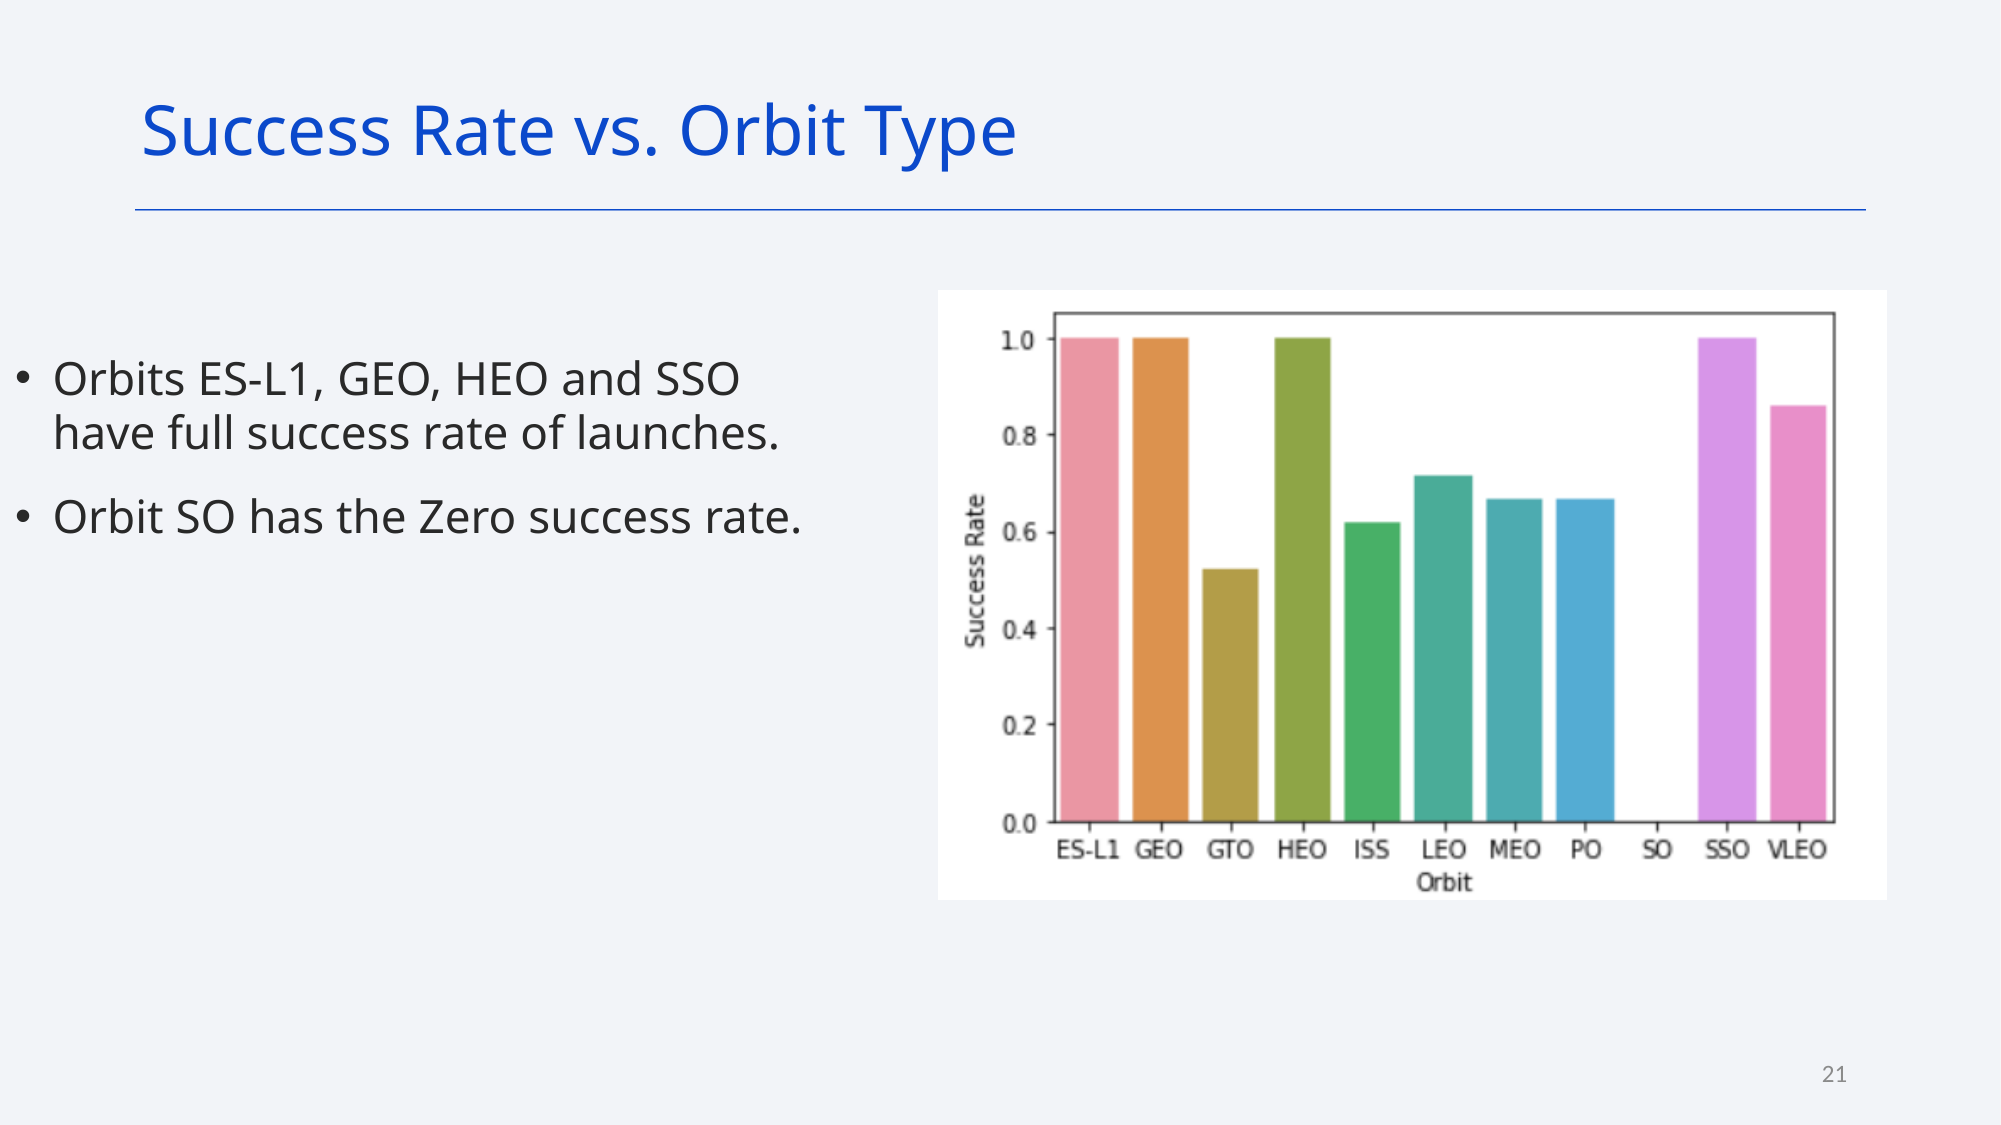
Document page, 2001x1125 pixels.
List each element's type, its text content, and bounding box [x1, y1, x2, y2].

picture [0, 0, 2001, 1125]
slide_number 21 [1412, 1042, 1863, 1103]
text_box Success Rate vs. Orbit Type [126, 88, 1852, 179]
list Orbits ES-L1, GEO, HEO and SSO have full success rate of launches. Orbit SO has the Zero success rate. [0, 341, 858, 967]
